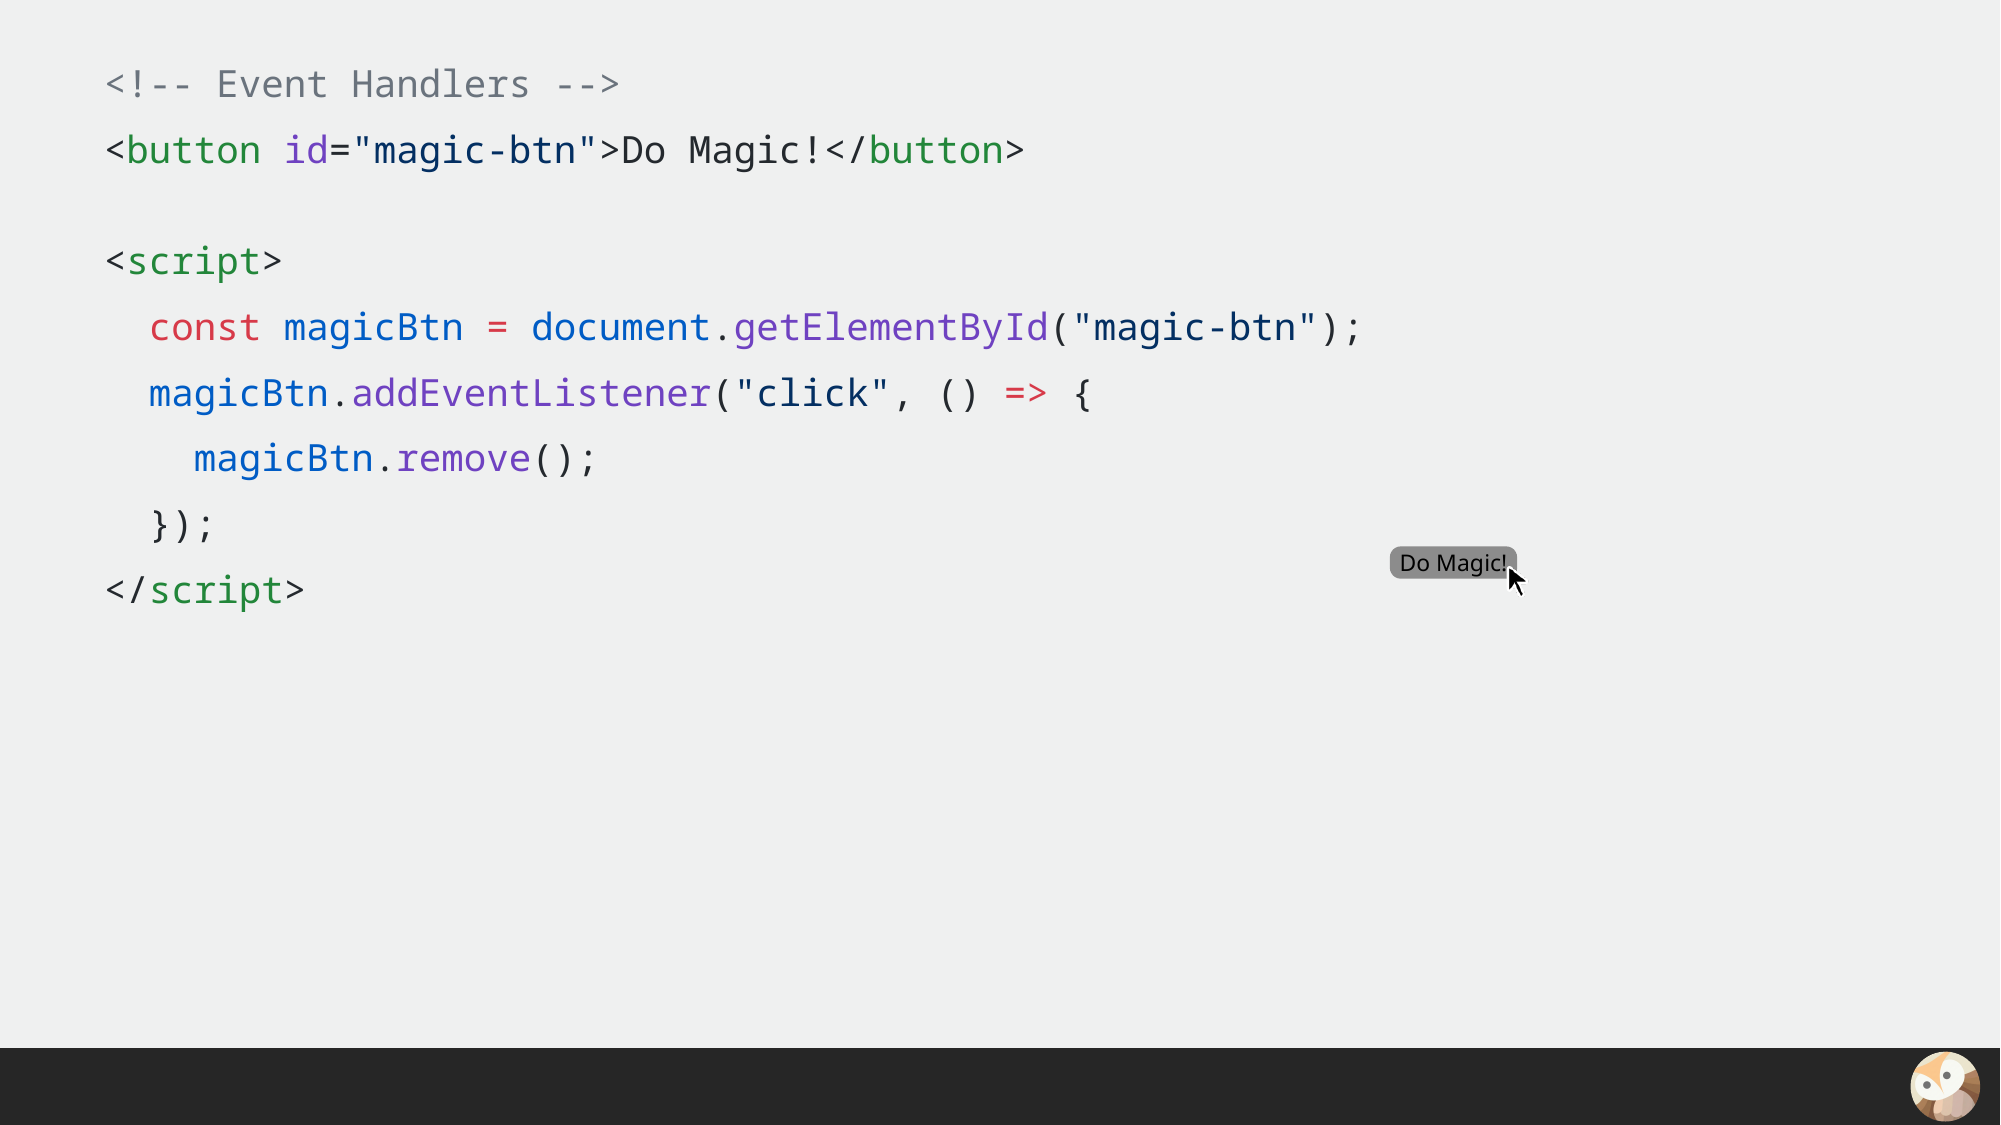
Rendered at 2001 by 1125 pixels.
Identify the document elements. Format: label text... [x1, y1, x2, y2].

picture [1498, 562, 1536, 600]
picture [1910, 1051, 1981, 1122]
text_box Do Magic! [1388, 545, 1519, 580]
list <!-- Event Handlers --> <button id="magic-btn">Do Magic!</button> <script> const magicBtn = document.getElementById("magic-btn"); magicBtn.addEventListener("click", () => { magicBtn.remove(); }); </script> [88, 52, 1911, 1034]
